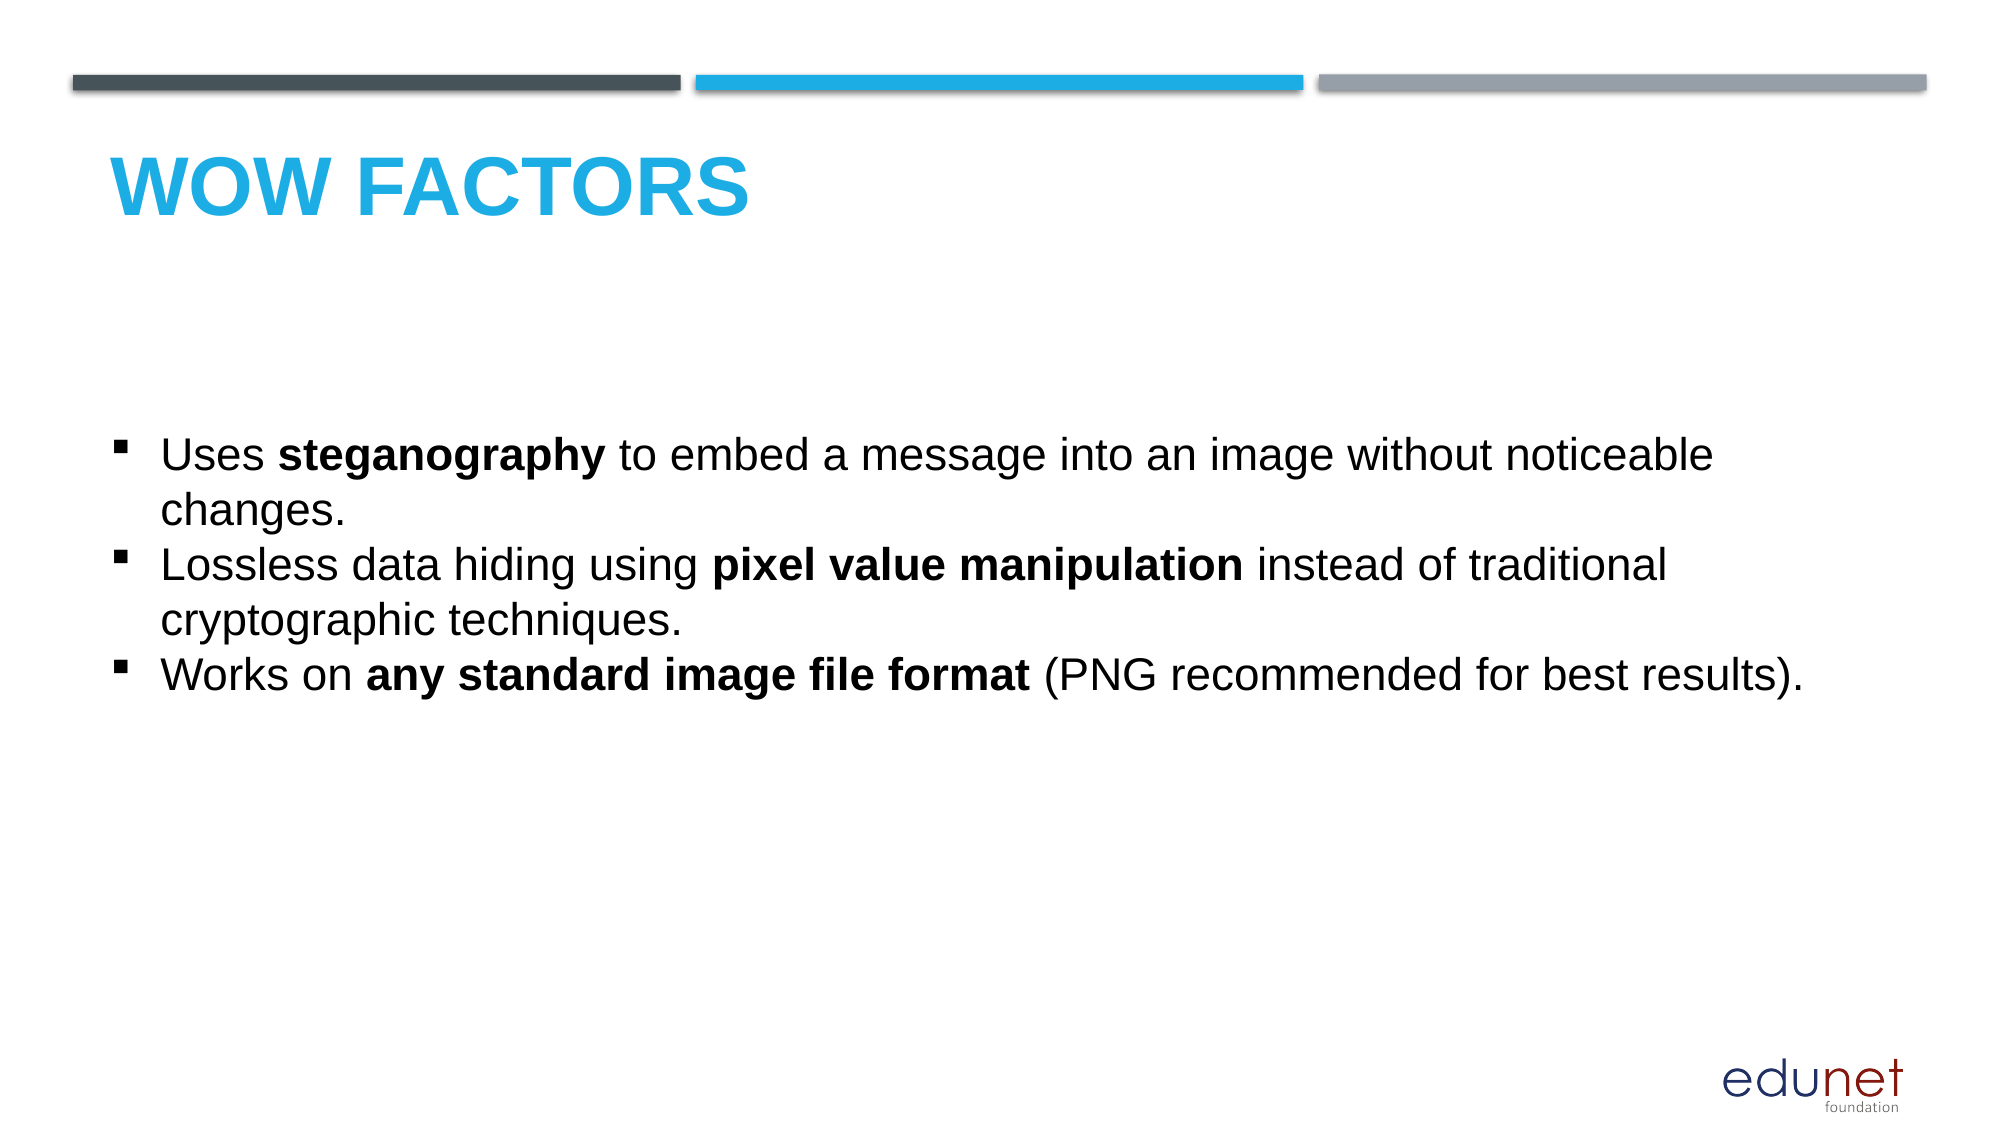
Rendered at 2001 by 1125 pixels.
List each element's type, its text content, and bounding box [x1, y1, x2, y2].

title Wow factors [95, 153, 1905, 236]
picture [1719, 1056, 1905, 1116]
list Uses steganography to embed a message into an image without noticeable changes. Lossless data hiding using pixel value manipulation instead of traditional cryptographic techniques. Works on any standard image file format (PNG recommended for best results). [95, 236, 1905, 889]
